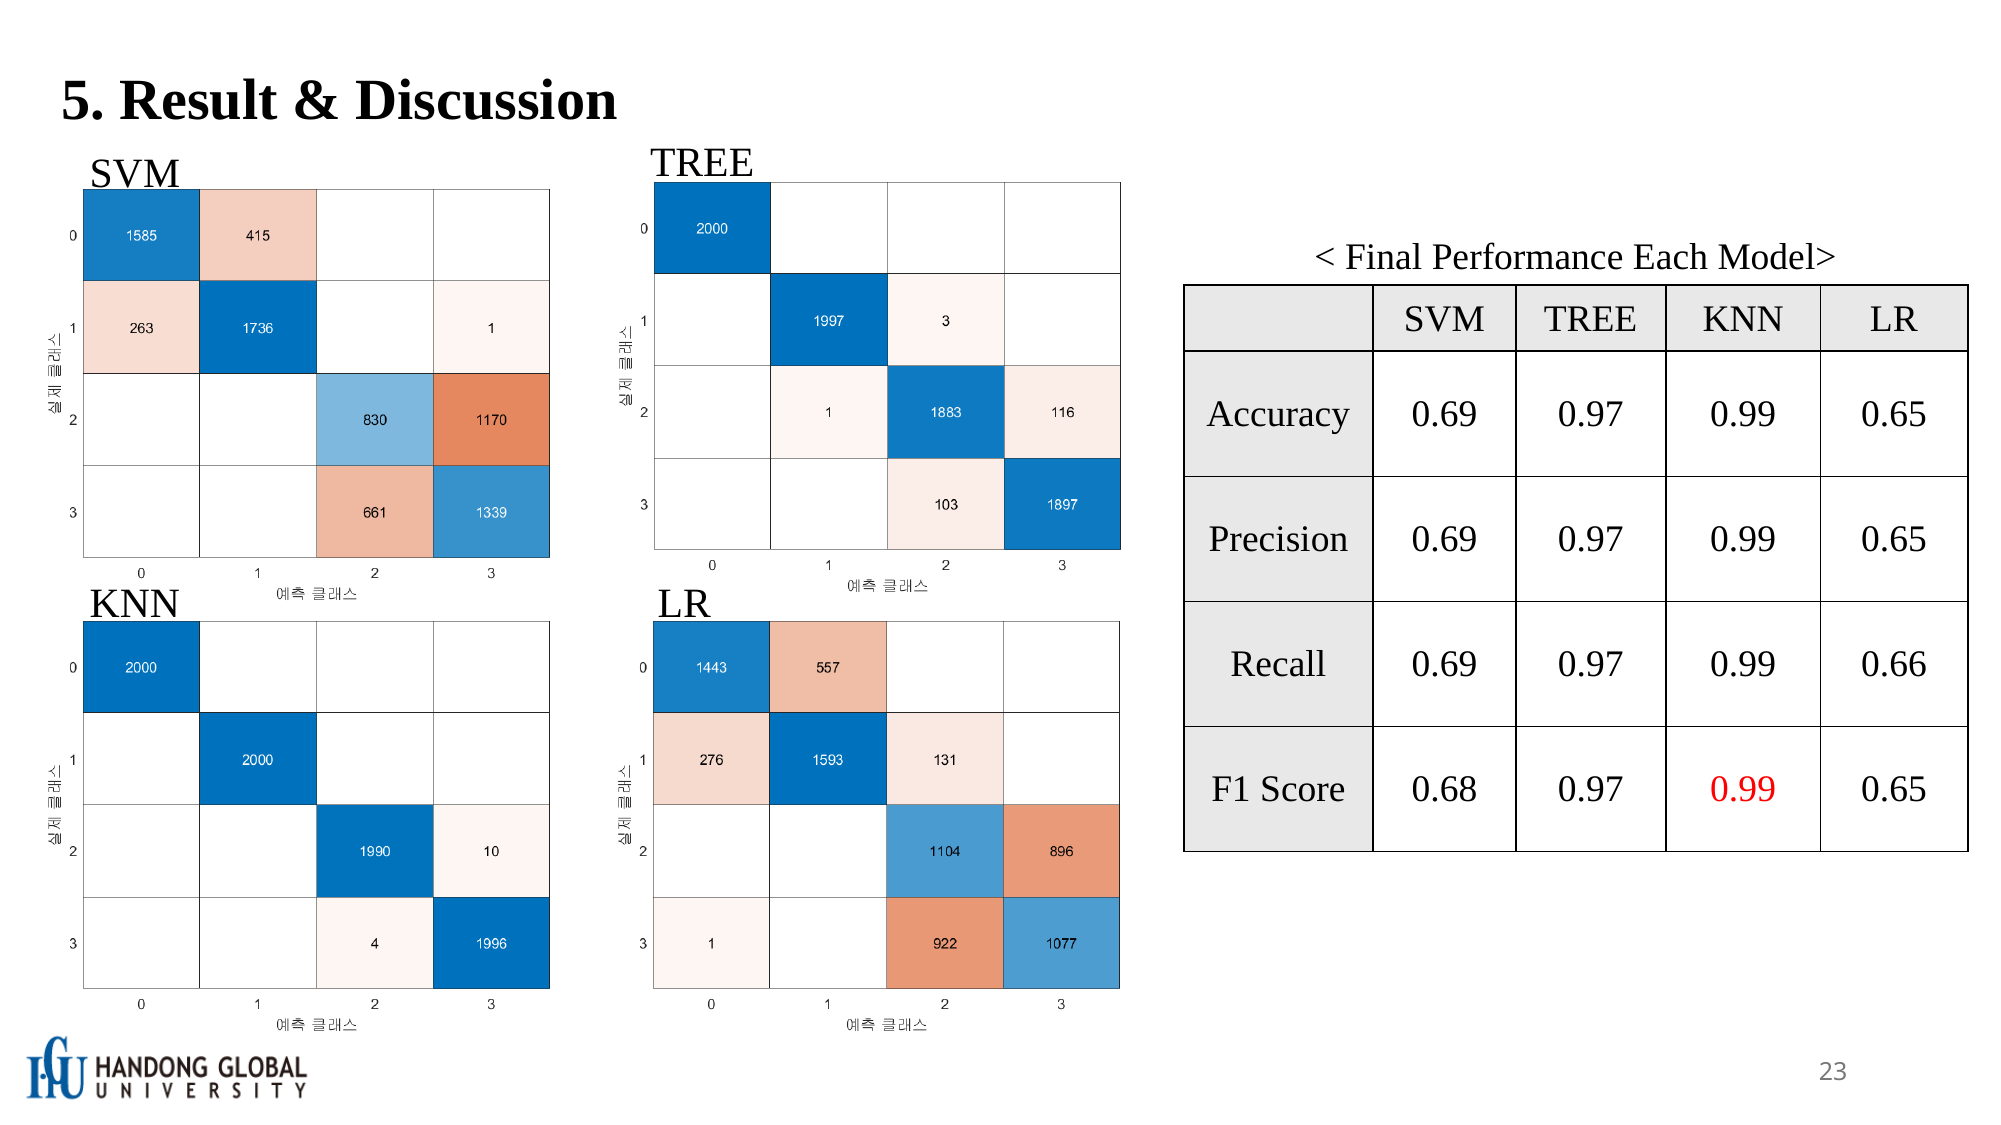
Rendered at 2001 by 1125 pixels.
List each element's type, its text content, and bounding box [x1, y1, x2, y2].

table_cell 0.99 [1667, 727, 1820, 851]
table_cell 0.97 [1517, 727, 1665, 851]
table_cell 0.65 [1821, 727, 1967, 851]
table_cell 0.66 [1821, 602, 1967, 726]
table_cell 0.97 [1517, 352, 1665, 476]
text_box SVM [74, 138, 354, 187]
table_cell 0.99 [1667, 477, 1820, 601]
table_cell Recall [1185, 602, 1372, 726]
text_box 5. Result & Discussion [46, 53, 844, 139]
table_cell 0.97 [1517, 602, 1665, 726]
table_cell 0.68 [1374, 727, 1515, 851]
table_cell F1 Score [1185, 727, 1372, 851]
table_header SVM [1374, 286, 1515, 350]
text_box TREE [635, 127, 798, 179]
table_header LR [1821, 286, 1967, 350]
table_cell 0.69 [1374, 477, 1515, 601]
picture [615, 618, 1121, 1034]
table_cell 0.99 [1667, 602, 1820, 726]
table_cell Precision [1185, 477, 1372, 601]
table_header [1185, 286, 1372, 350]
table_cell Accuracy [1185, 352, 1372, 476]
table_cell 0.69 [1374, 602, 1515, 726]
text_box KNN [74, 602, 354, 618]
text_box LR [642, 595, 922, 618]
table_cell 0.69 [1374, 352, 1515, 476]
table_cell 0.65 [1821, 477, 1967, 601]
slide_number 23 [1412, 1042, 1863, 1103]
table_header TREE [1517, 286, 1665, 350]
picture [45, 187, 551, 602]
table_cell 0.99 [1667, 352, 1820, 476]
table_cell 0.97 [1517, 477, 1665, 601]
table_header KNN [1667, 286, 1820, 350]
picture [13, 1035, 311, 1119]
text_box < Final Performance Each Model> [1123, 224, 2000, 285]
picture [45, 618, 551, 1034]
picture [616, 179, 1123, 595]
table_cell 0.65 [1821, 352, 1967, 476]
